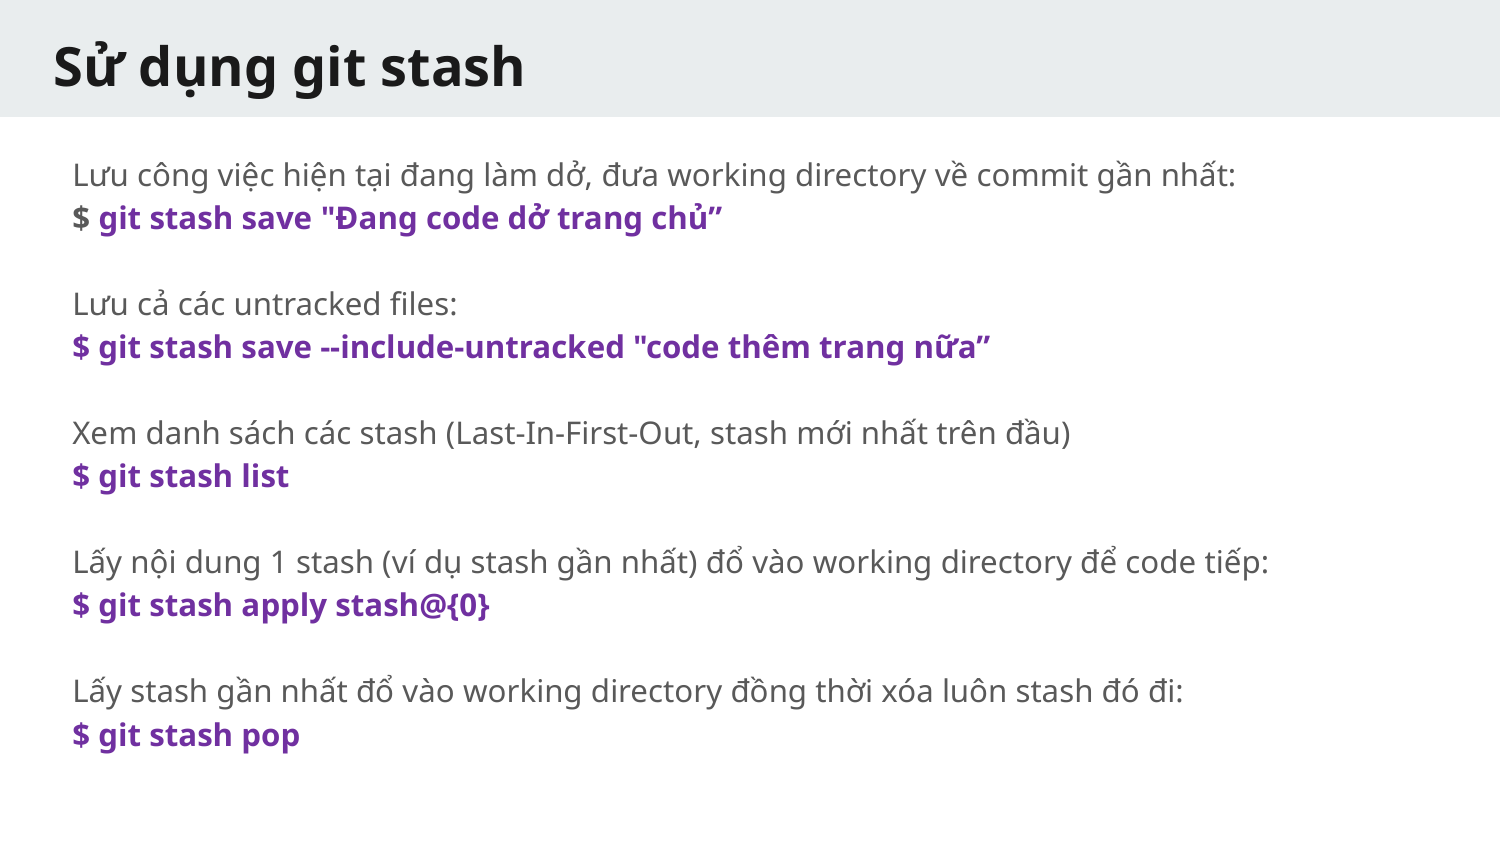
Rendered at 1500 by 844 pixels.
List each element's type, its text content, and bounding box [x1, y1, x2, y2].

list Lưu công việc hiện tại đang làm dở, đưa working directory về commit gần nhất: $ git stash save "Đang code dở trang chủ” Lưu cả các untracked files: $ git stash save --include-untracked "code thêm trang nữa” Xem danh sách các stash (Last-In-First-Out, stash mới nhất trên đầu) $ git stash list Lấy nội dung 1 stash (ví dụ stash gần nhất) đổ vào working directory để code tiếp: $ git stash apply stash@{0} Lấy stash gần nhất đổ vào working directory đồng thời xóa luôn stash đó đi: $ git stash pop [38, 134, 1452, 808]
title Sử dụng git stash [38, 17, 1467, 106]
